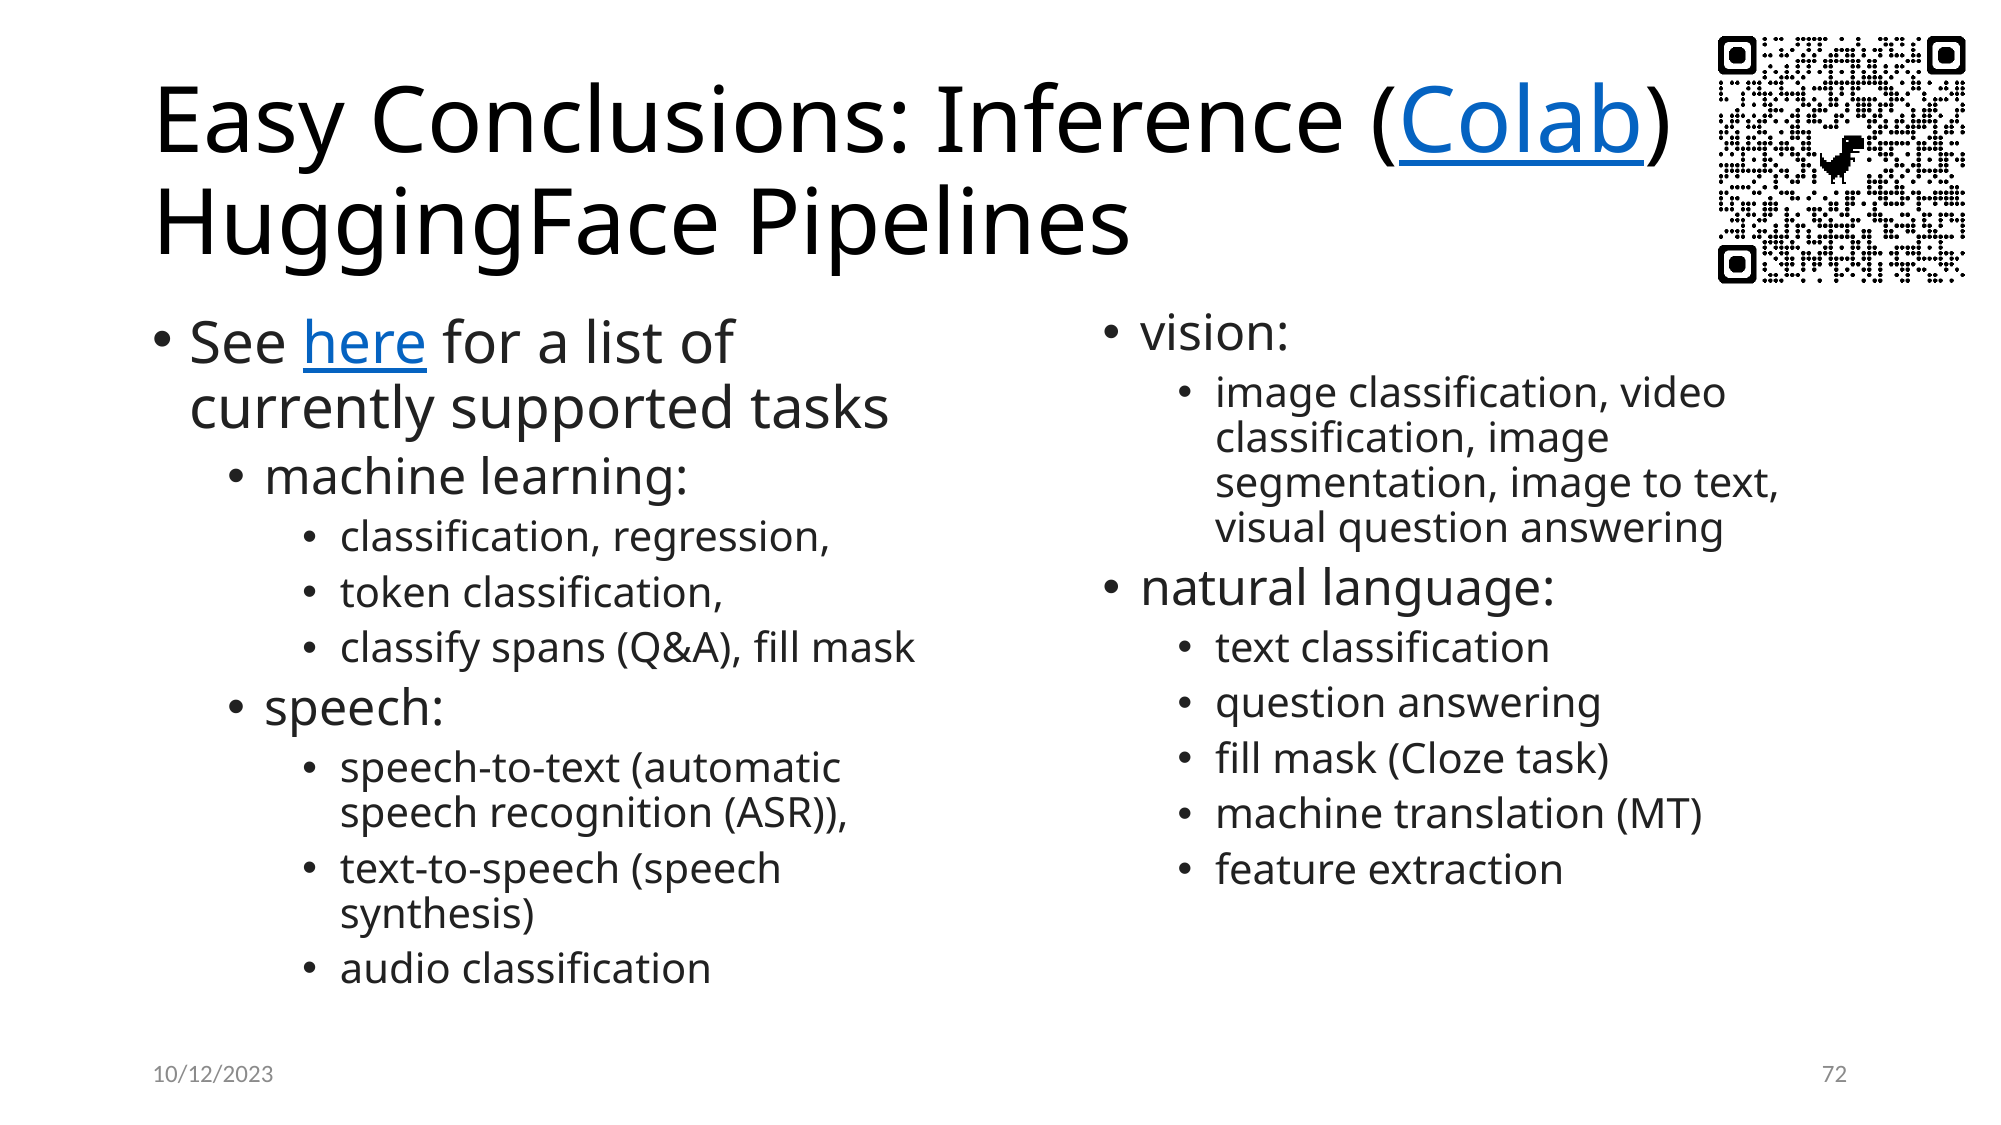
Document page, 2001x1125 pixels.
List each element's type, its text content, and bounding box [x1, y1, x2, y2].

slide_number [137, 1042, 588, 1103]
list See here for a list of currently supported tasks machine learning: classification, regression, token classification, classify spans (Q&A), fill mask speech: speech-to-text (automatic speech recognition (ASR)), text-to-speech (speech synthesis) audio classification [137, 299, 988, 1014]
picture [1696, 14, 1987, 305]
list vision: image classification, video classification, image segmentation, image to text, visual question answering natural language: text classification question answering fill mask (Cloze task) machine translation (MT) feature extraction [1012, 299, 1863, 1014]
title Easy Conclusions: Inference (Colab) HuggingFace Pipelines [137, 59, 1696, 278]
slide_number 72 [1412, 1042, 1863, 1103]
